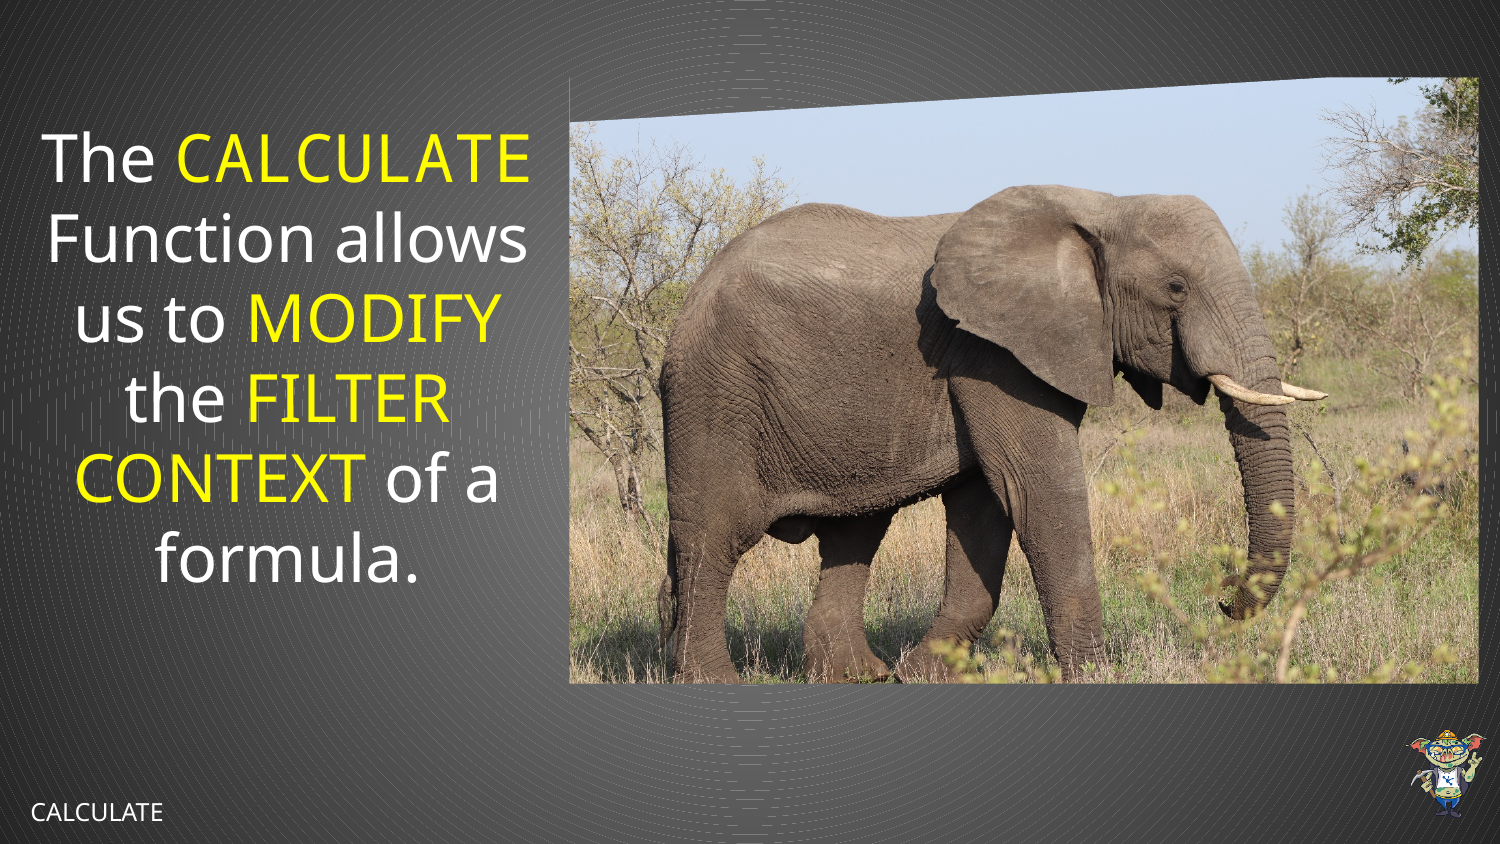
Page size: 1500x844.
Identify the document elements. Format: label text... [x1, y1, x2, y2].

picture [1393, 692, 1500, 844]
picture [569, 77, 1479, 684]
text_box CALCULATE [16, 783, 471, 836]
text_box The CALCULATE Function allows us to MODIFY the FILTER CONTEXT of a formula. [16, 108, 559, 603]
